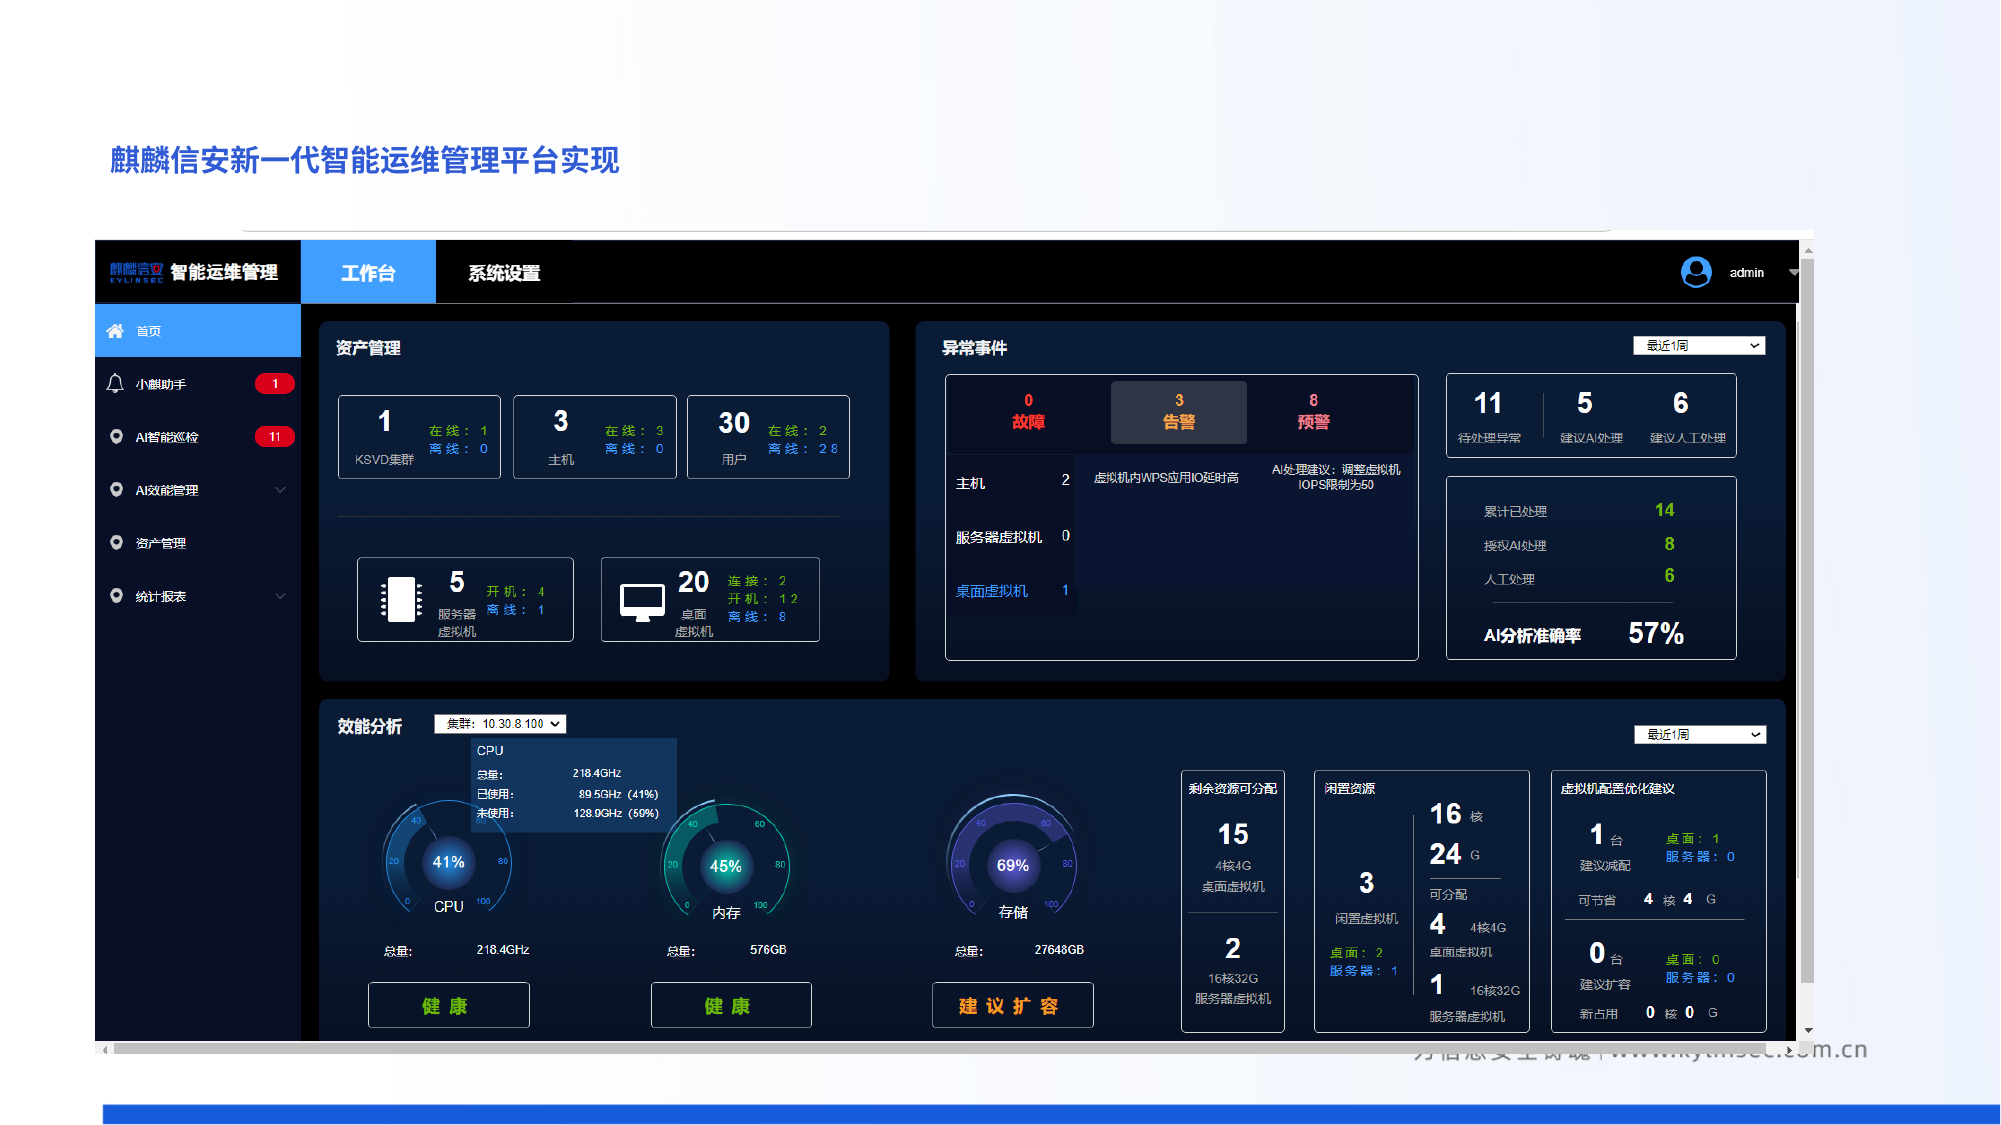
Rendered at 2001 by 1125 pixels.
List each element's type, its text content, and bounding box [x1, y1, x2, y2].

picture [0, 0, 2001, 1125]
title 麒麟信安新一代智能运维管理平台实现 [95, 138, 1893, 186]
